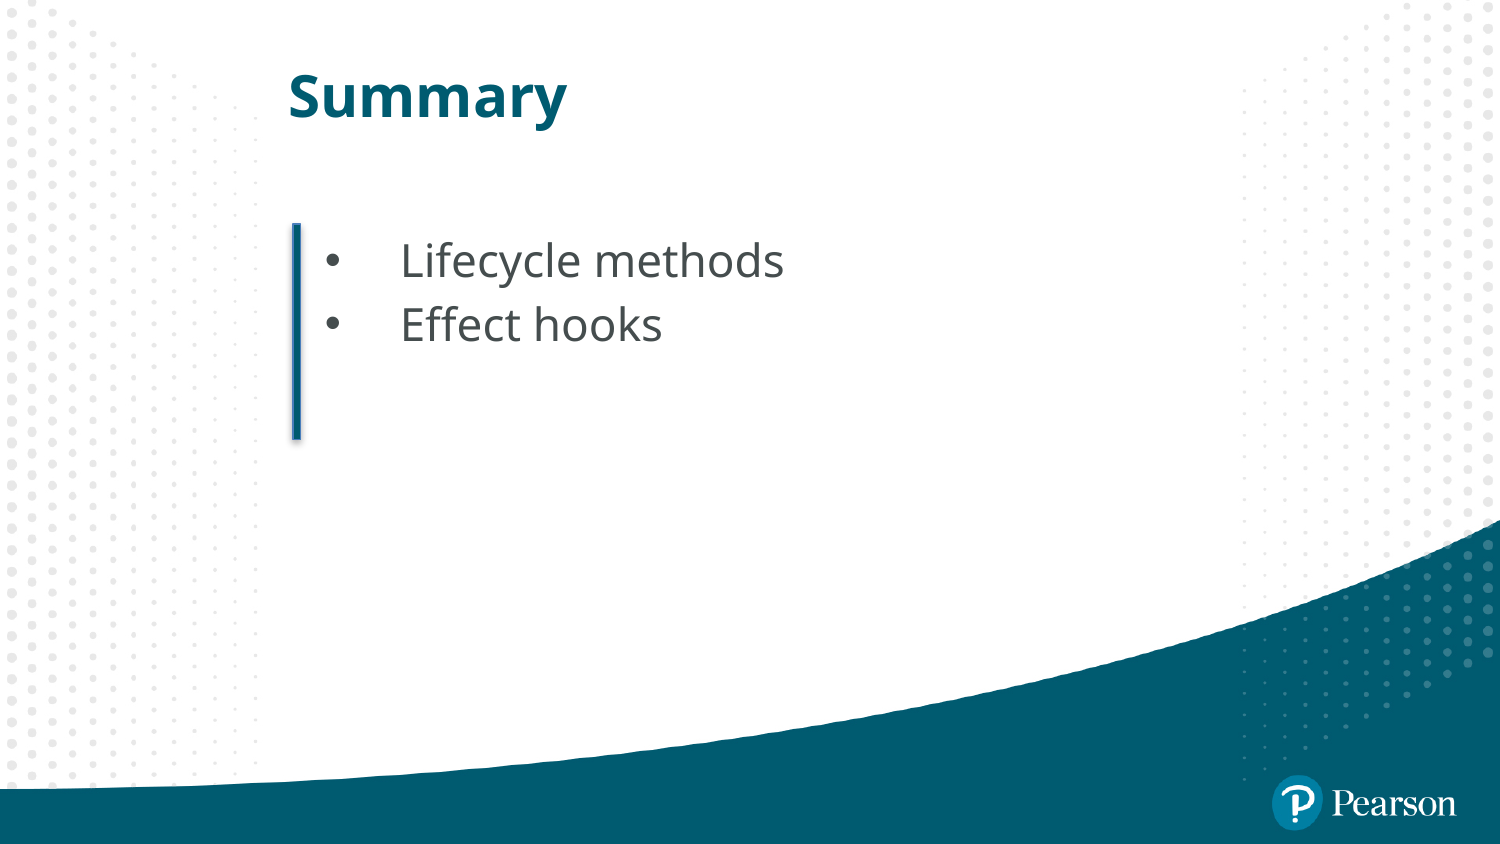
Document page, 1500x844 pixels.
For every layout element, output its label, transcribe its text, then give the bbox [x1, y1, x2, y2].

picture [1484, 627, 1492, 635]
picture [1444, 606, 1451, 613]
picture [1444, 584, 1451, 591]
picture [1336, 791, 1340, 815]
picture [1432, 799, 1436, 813]
picture [1464, 660, 1471, 667]
picture [1440, 798, 1444, 815]
picture [1484, 648, 1492, 657]
picture [1464, 595, 1471, 603]
picture [1484, 584, 1492, 592]
picture [1405, 799, 1416, 812]
picture [1347, 791, 1353, 804]
picture [1464, 616, 1471, 624]
picture [1381, 798, 1385, 815]
picture [1484, 541, 1492, 549]
title Summary [273, 51, 1389, 155]
picture [1354, 800, 1361, 815]
picture [1444, 563, 1451, 570]
picture [1444, 628, 1451, 634]
picture [1464, 638, 1471, 646]
picture [1464, 552, 1472, 559]
picture [1444, 649, 1451, 656]
picture [1419, 800, 1424, 814]
picture [1283, 786, 1314, 815]
picture [1465, 573, 1471, 581]
picture [1447, 798, 1454, 815]
picture [1444, 670, 1451, 677]
picture [1484, 562, 1492, 570]
subtitle Lifecycle methods Effect hooks [300, 224, 1324, 655]
picture [0, 0, 1500, 788]
picture [1484, 605, 1492, 613]
